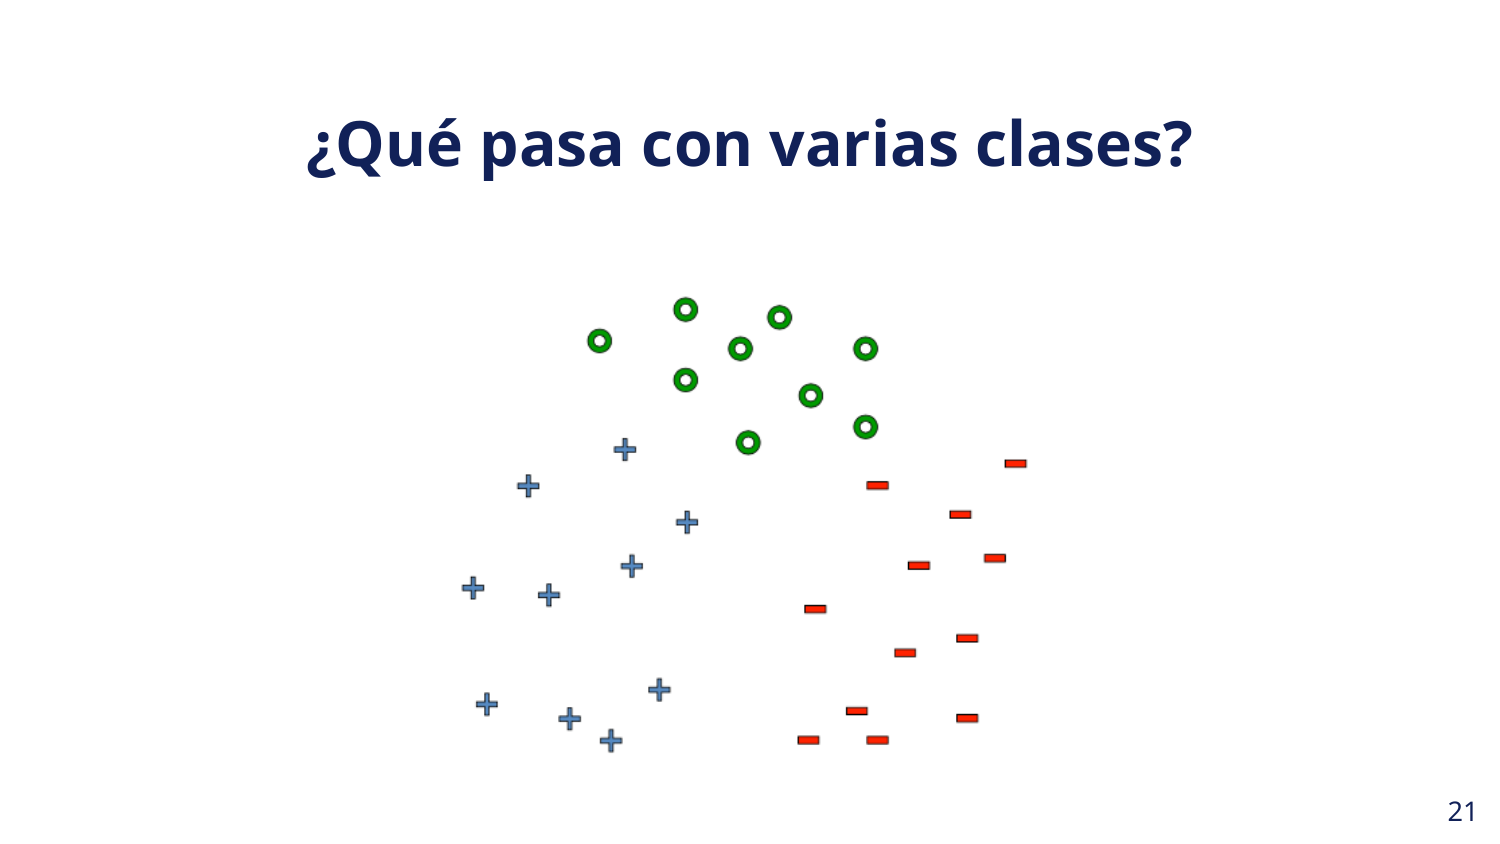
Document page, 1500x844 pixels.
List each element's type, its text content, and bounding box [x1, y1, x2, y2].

text_box ¿Qué pasa con varias clases? [0, 88, 1500, 183]
picture [436, 270, 1064, 780]
slide_number ‹#› [1403, 779, 1494, 844]
